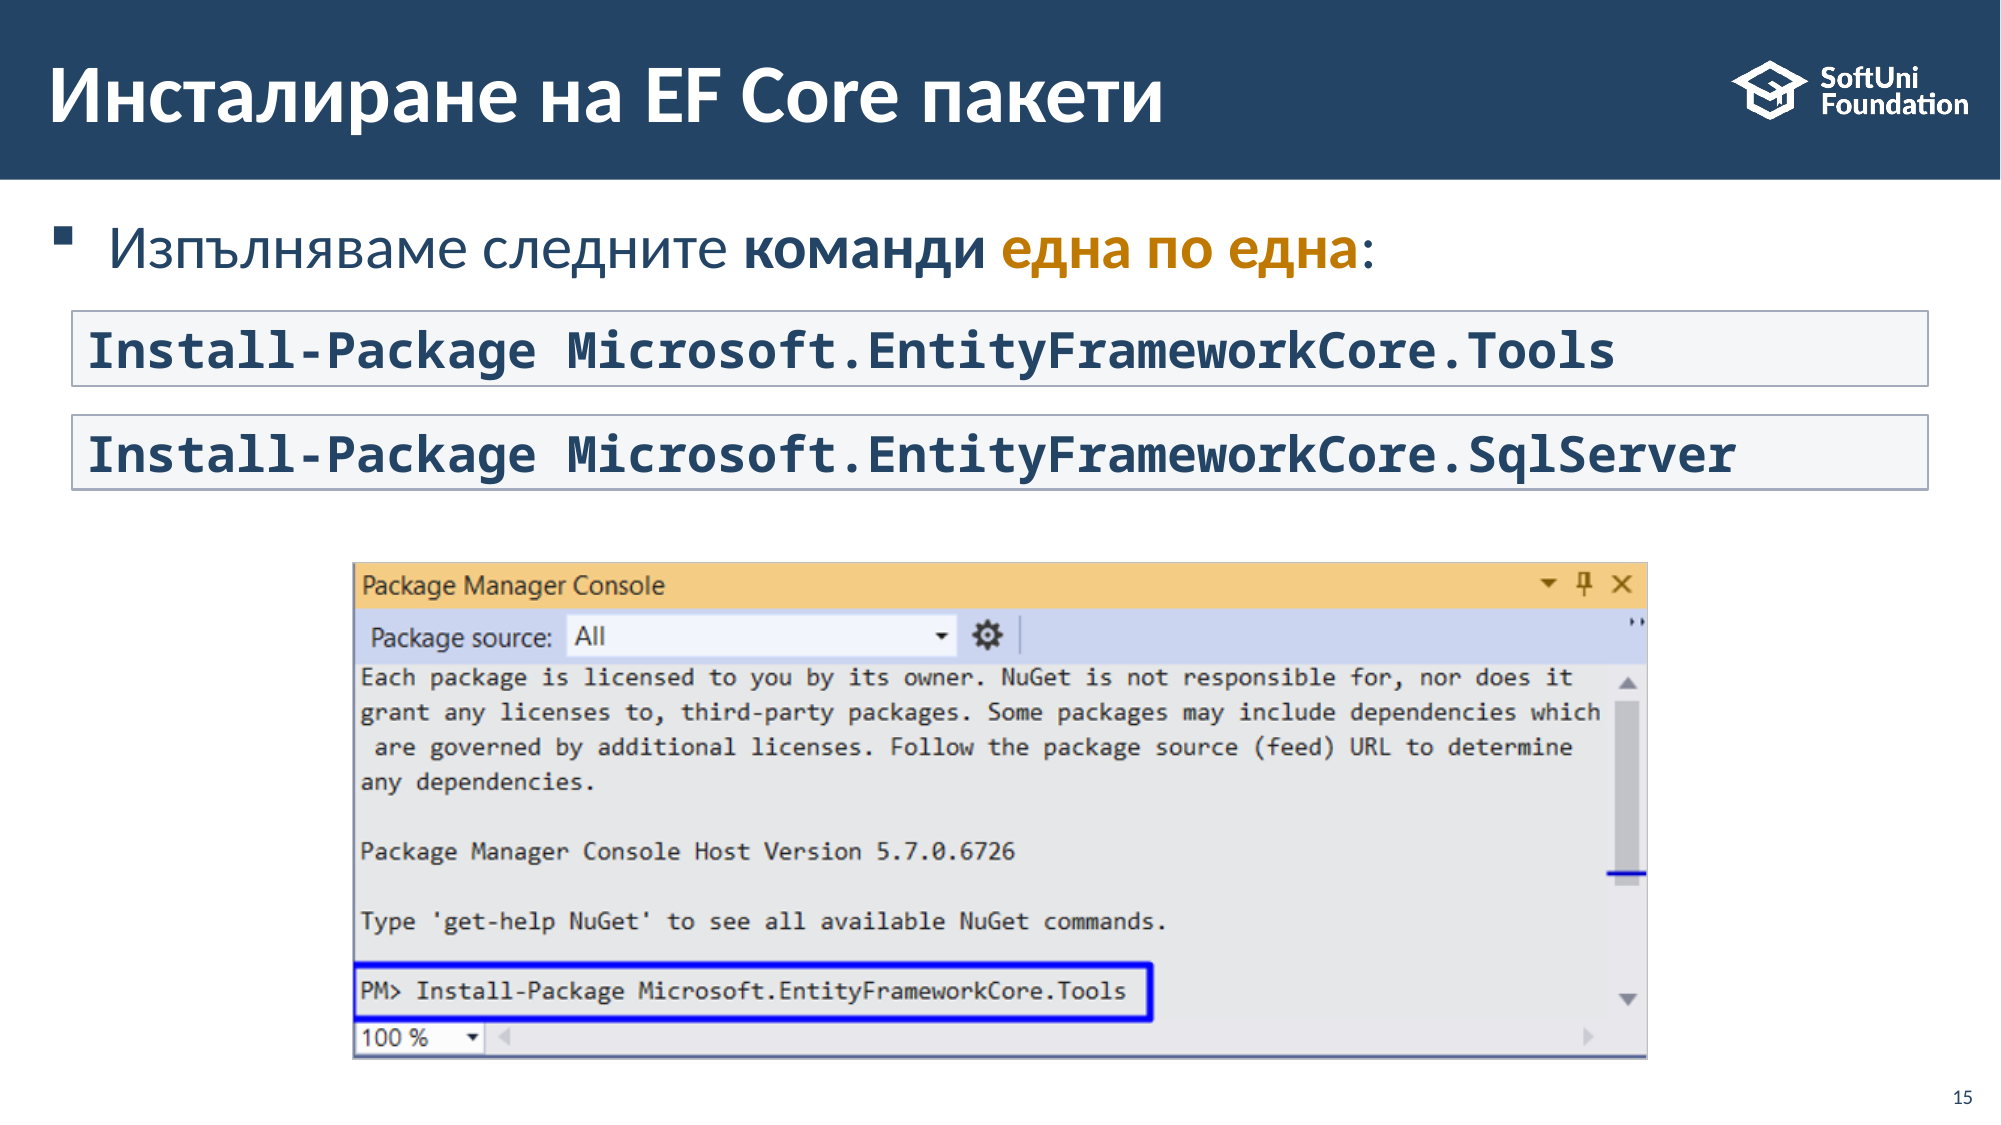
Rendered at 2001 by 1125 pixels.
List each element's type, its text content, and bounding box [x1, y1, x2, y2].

text_box Install-Package Microsoft.EntityFrameworkCore.Tools [72, 311, 1928, 387]
slide_number 15 [1927, 1067, 1989, 1117]
list Изпълняваме следните команди една по една: [31, 196, 1970, 1104]
text_box Install-Package Microsoft.EntityFrameworkCore.SqlServer [72, 414, 1928, 490]
picture [1731, 60, 1968, 120]
picture [352, 562, 1648, 1061]
title Инсталиране на EF Core пакети [31, 16, 1716, 162]
